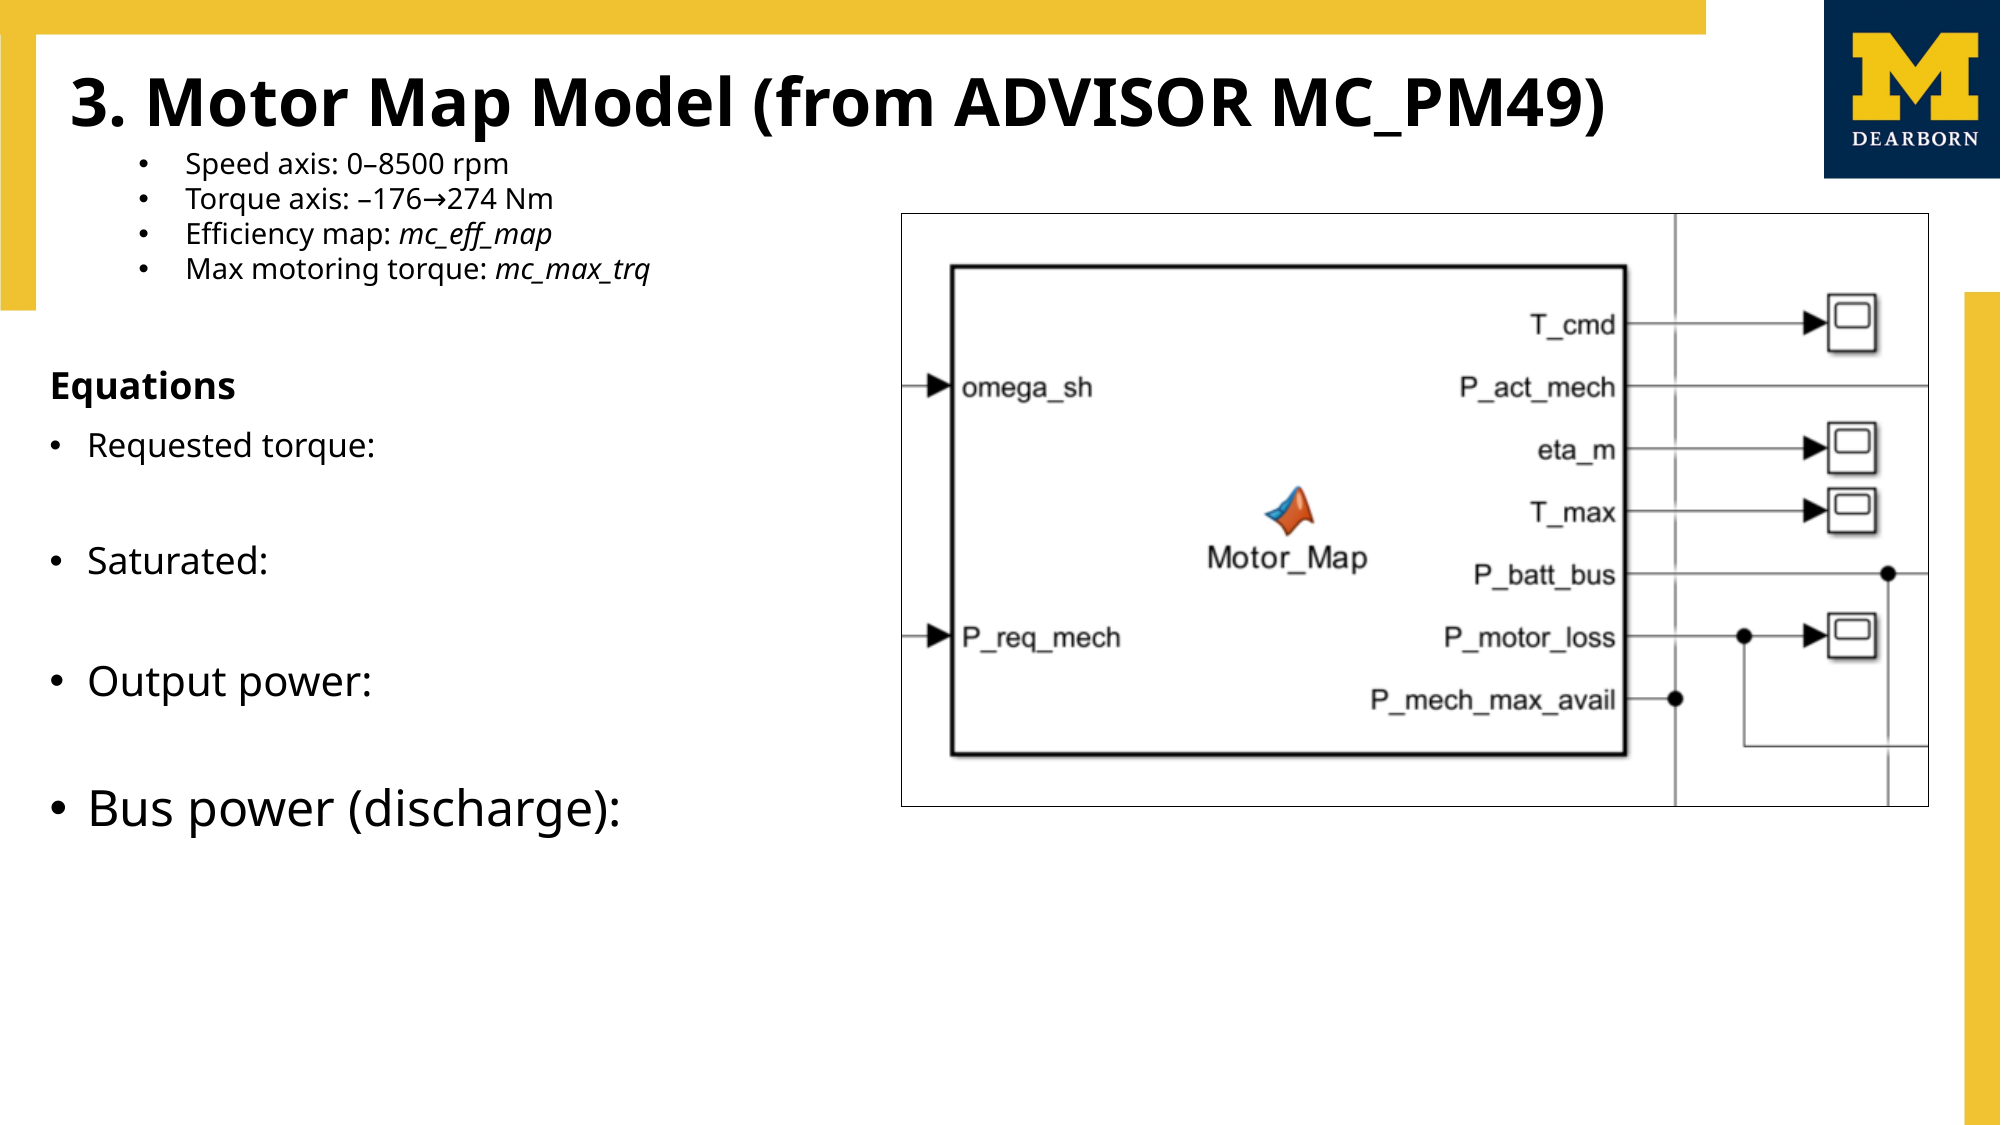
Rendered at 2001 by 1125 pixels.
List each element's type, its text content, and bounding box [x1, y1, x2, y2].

picture [0, 0, 2000, 1125]
text_box Speed axis: 0–8500 rpm Torque axis: –176→274 Nm Efficiency map: mc_eff_map Max motoring torque: mc_max_trq [48, 138, 1049, 293]
list 3. Motor Map Model (from ADVISOR MC_PM49) [36, 37, 1820, 174]
